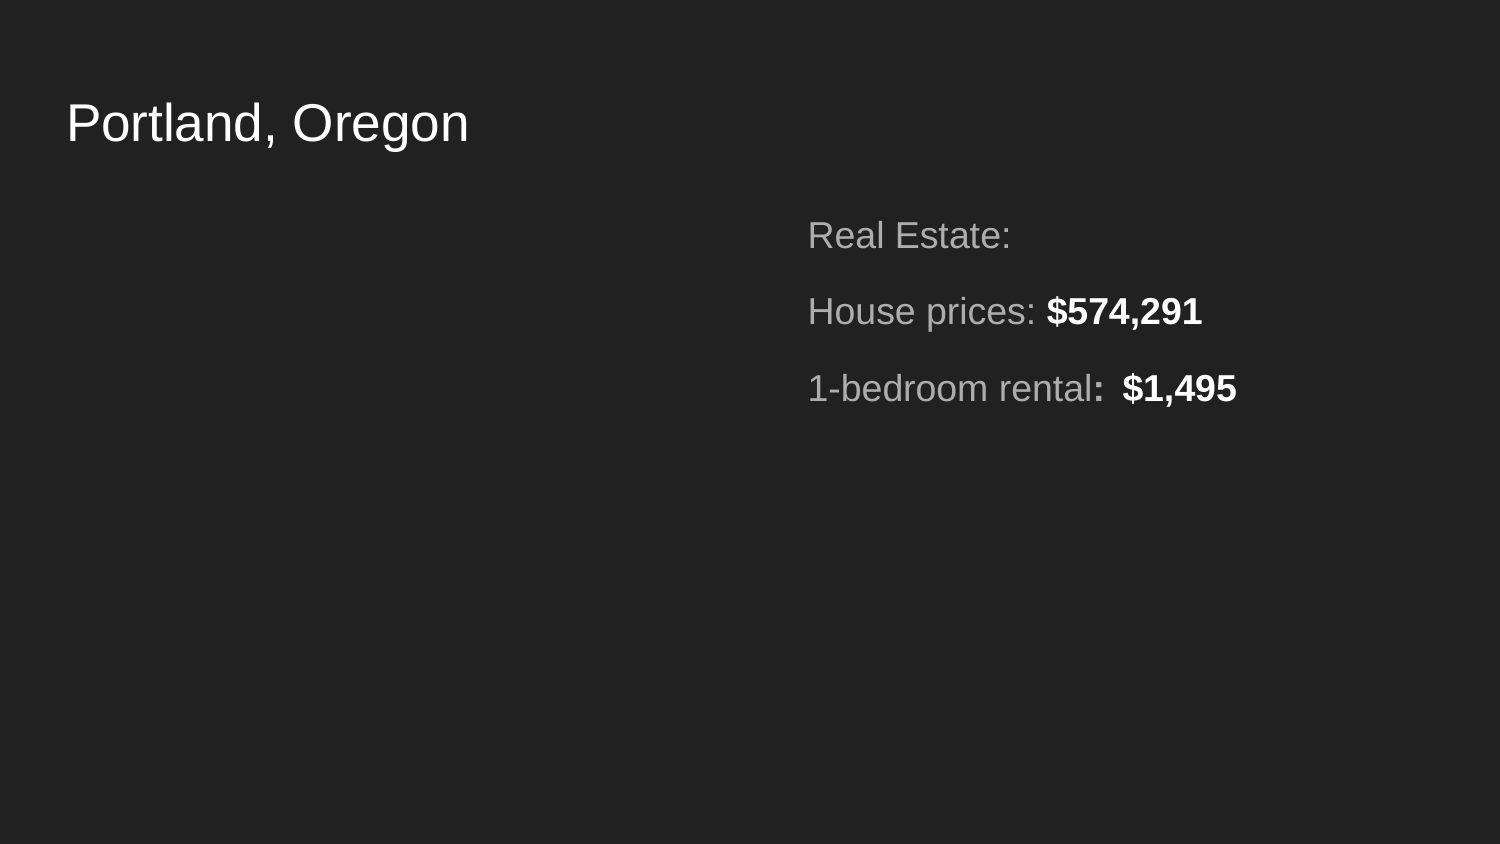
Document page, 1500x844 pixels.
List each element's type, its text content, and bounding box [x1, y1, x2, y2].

list Real Estate: House prices: $574,291 1-bedroom rental: $1,495 [792, 189, 1449, 750]
title Portland, Oregon [51, 72, 1449, 167]
